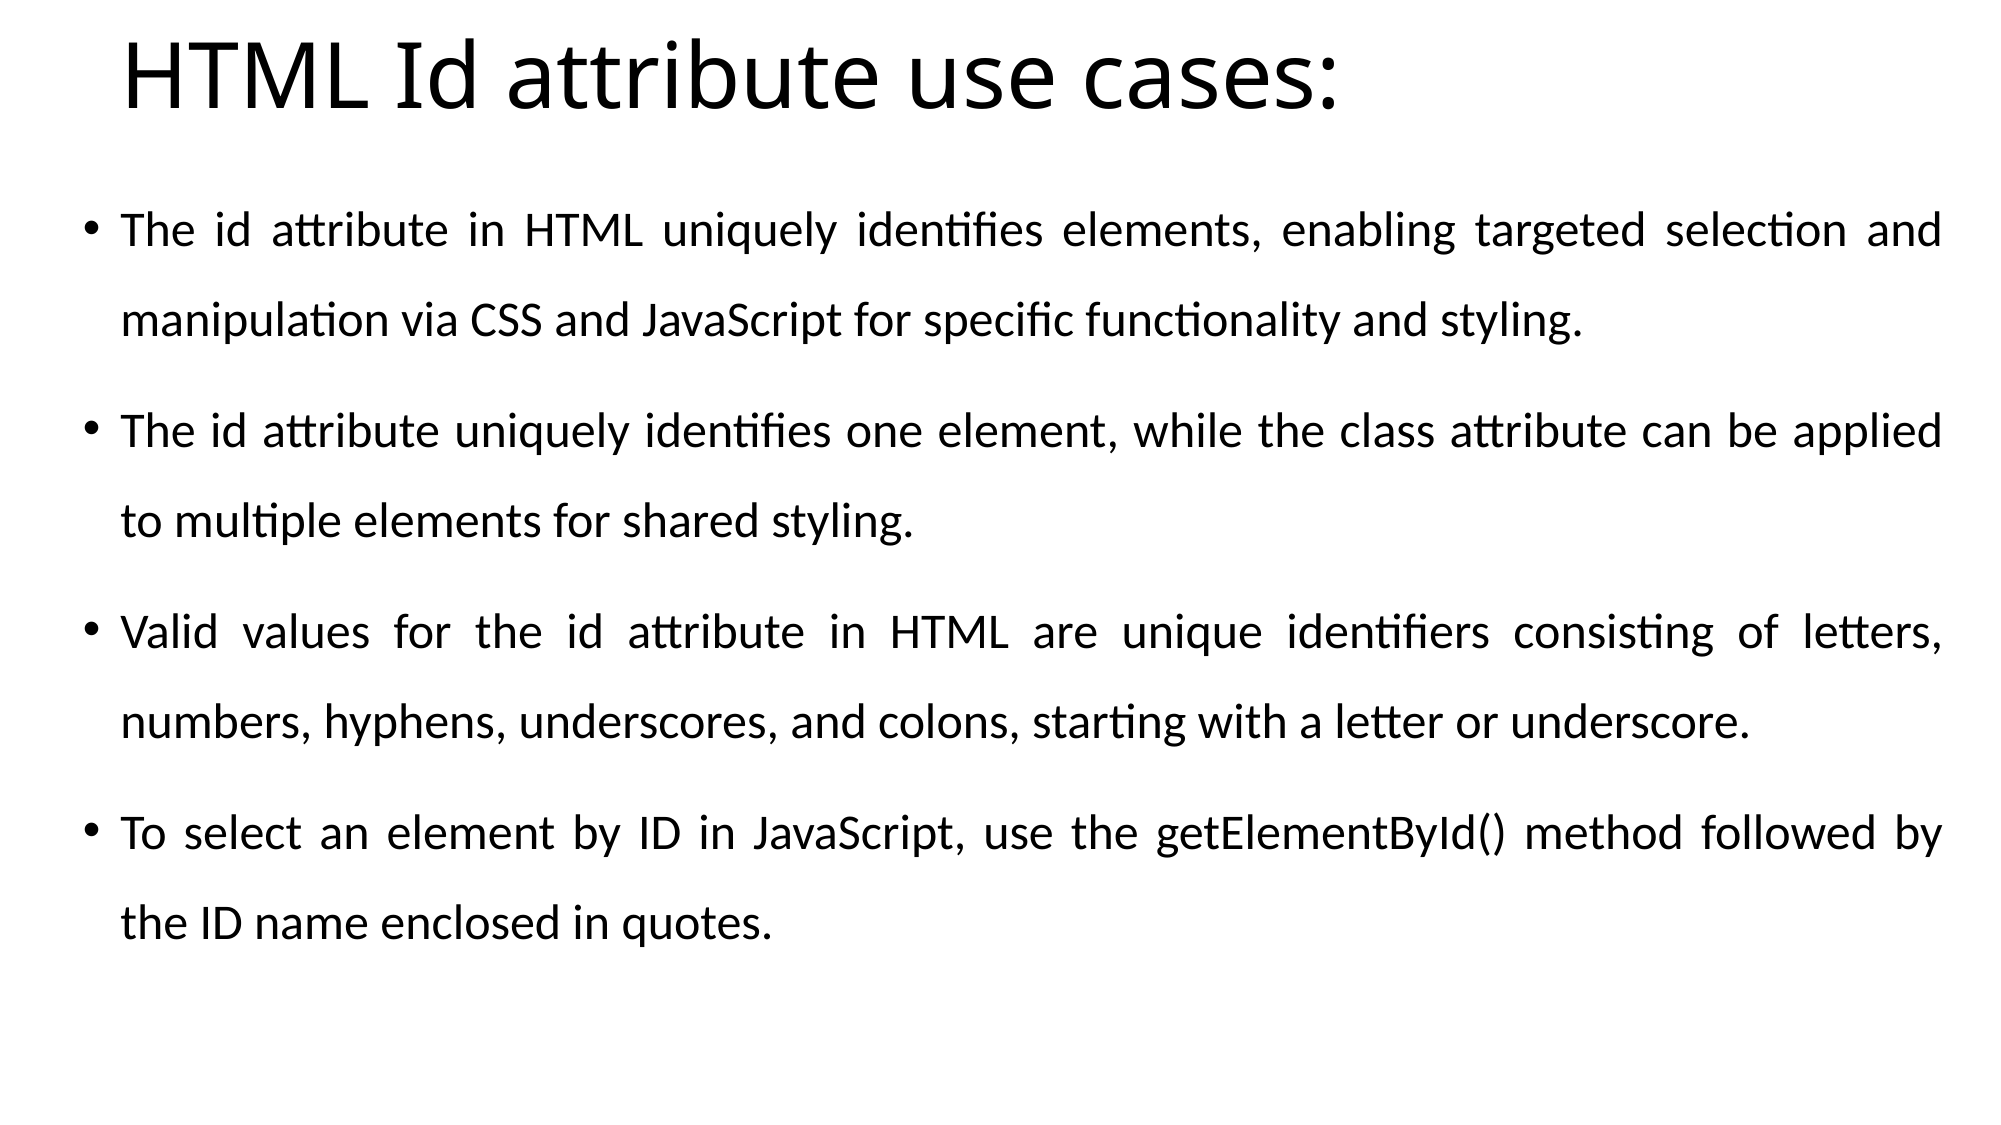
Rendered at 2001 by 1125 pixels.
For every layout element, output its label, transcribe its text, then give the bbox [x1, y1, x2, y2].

title HTML Id attribute use cases: [105, 21, 1863, 136]
list The id attribute in HTML uniquely identifies elements, enabling targeted selection and manipulation via CSS and JavaScript for specific functionality and styling. The id attribute uniquely identifies one element, while the class attribute can be applied to multiple elements for shared styling. Valid values for the id attribute in HTML are unique identifiers consisting of letters, numbers, hyphens, underscores, and colons, starting with a letter or underscore. To select an element by ID in JavaScript, use the getElementById() method followed by the ID name enclosed in quotes. [67, 159, 1960, 1081]
